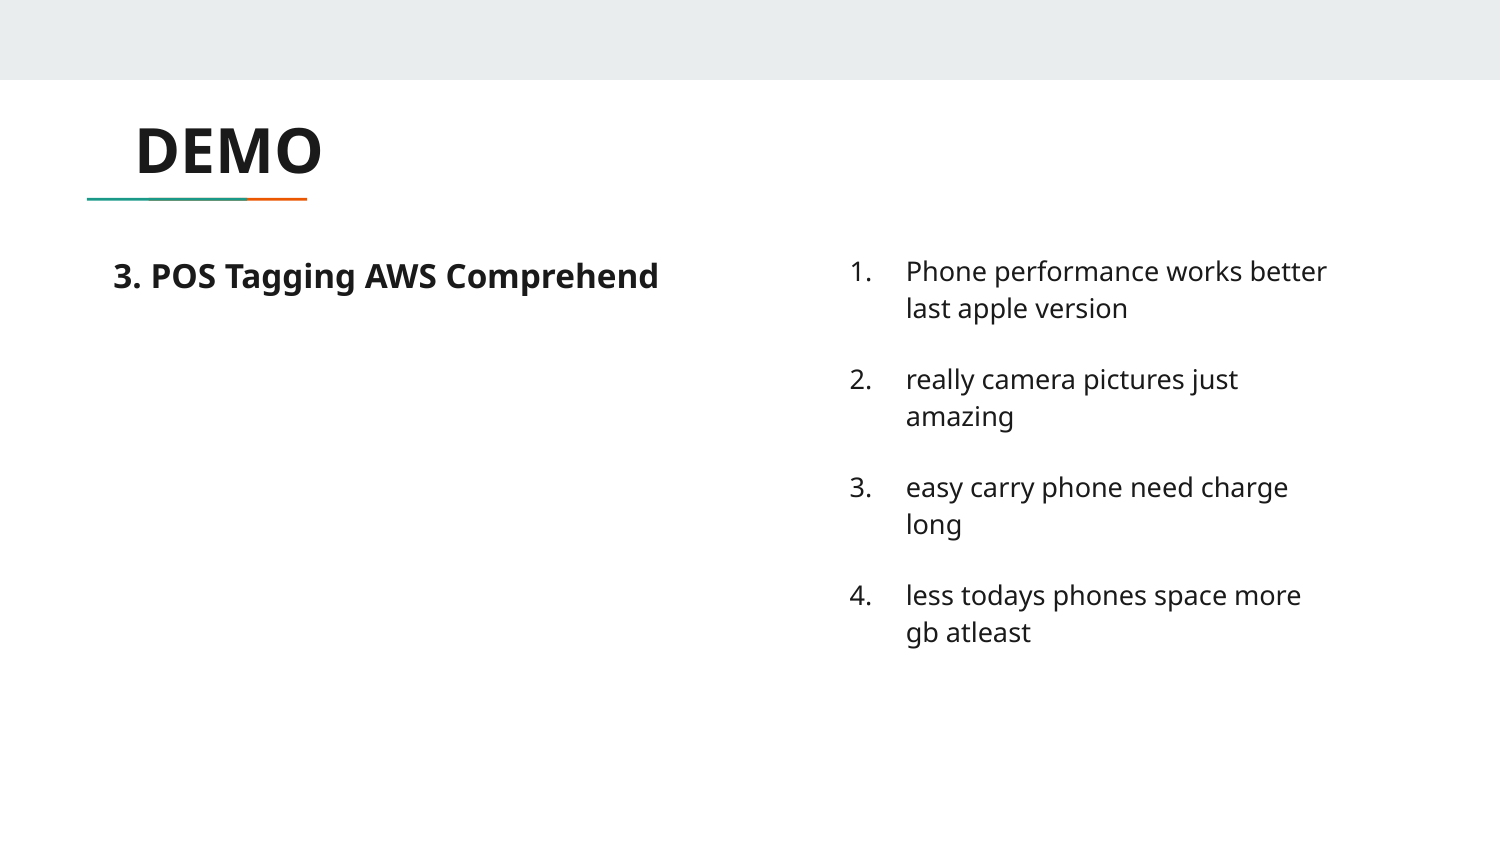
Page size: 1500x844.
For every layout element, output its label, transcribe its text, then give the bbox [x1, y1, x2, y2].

text_box 3. POS Tagging AWS Comprehend [98, 234, 716, 703]
title DEMO [119, 96, 1381, 184]
list Phone performance works better last apple version really camera pictures just amazing easy carry phone need charge long less todays phones space more gb atleast [759, 234, 1346, 748]
